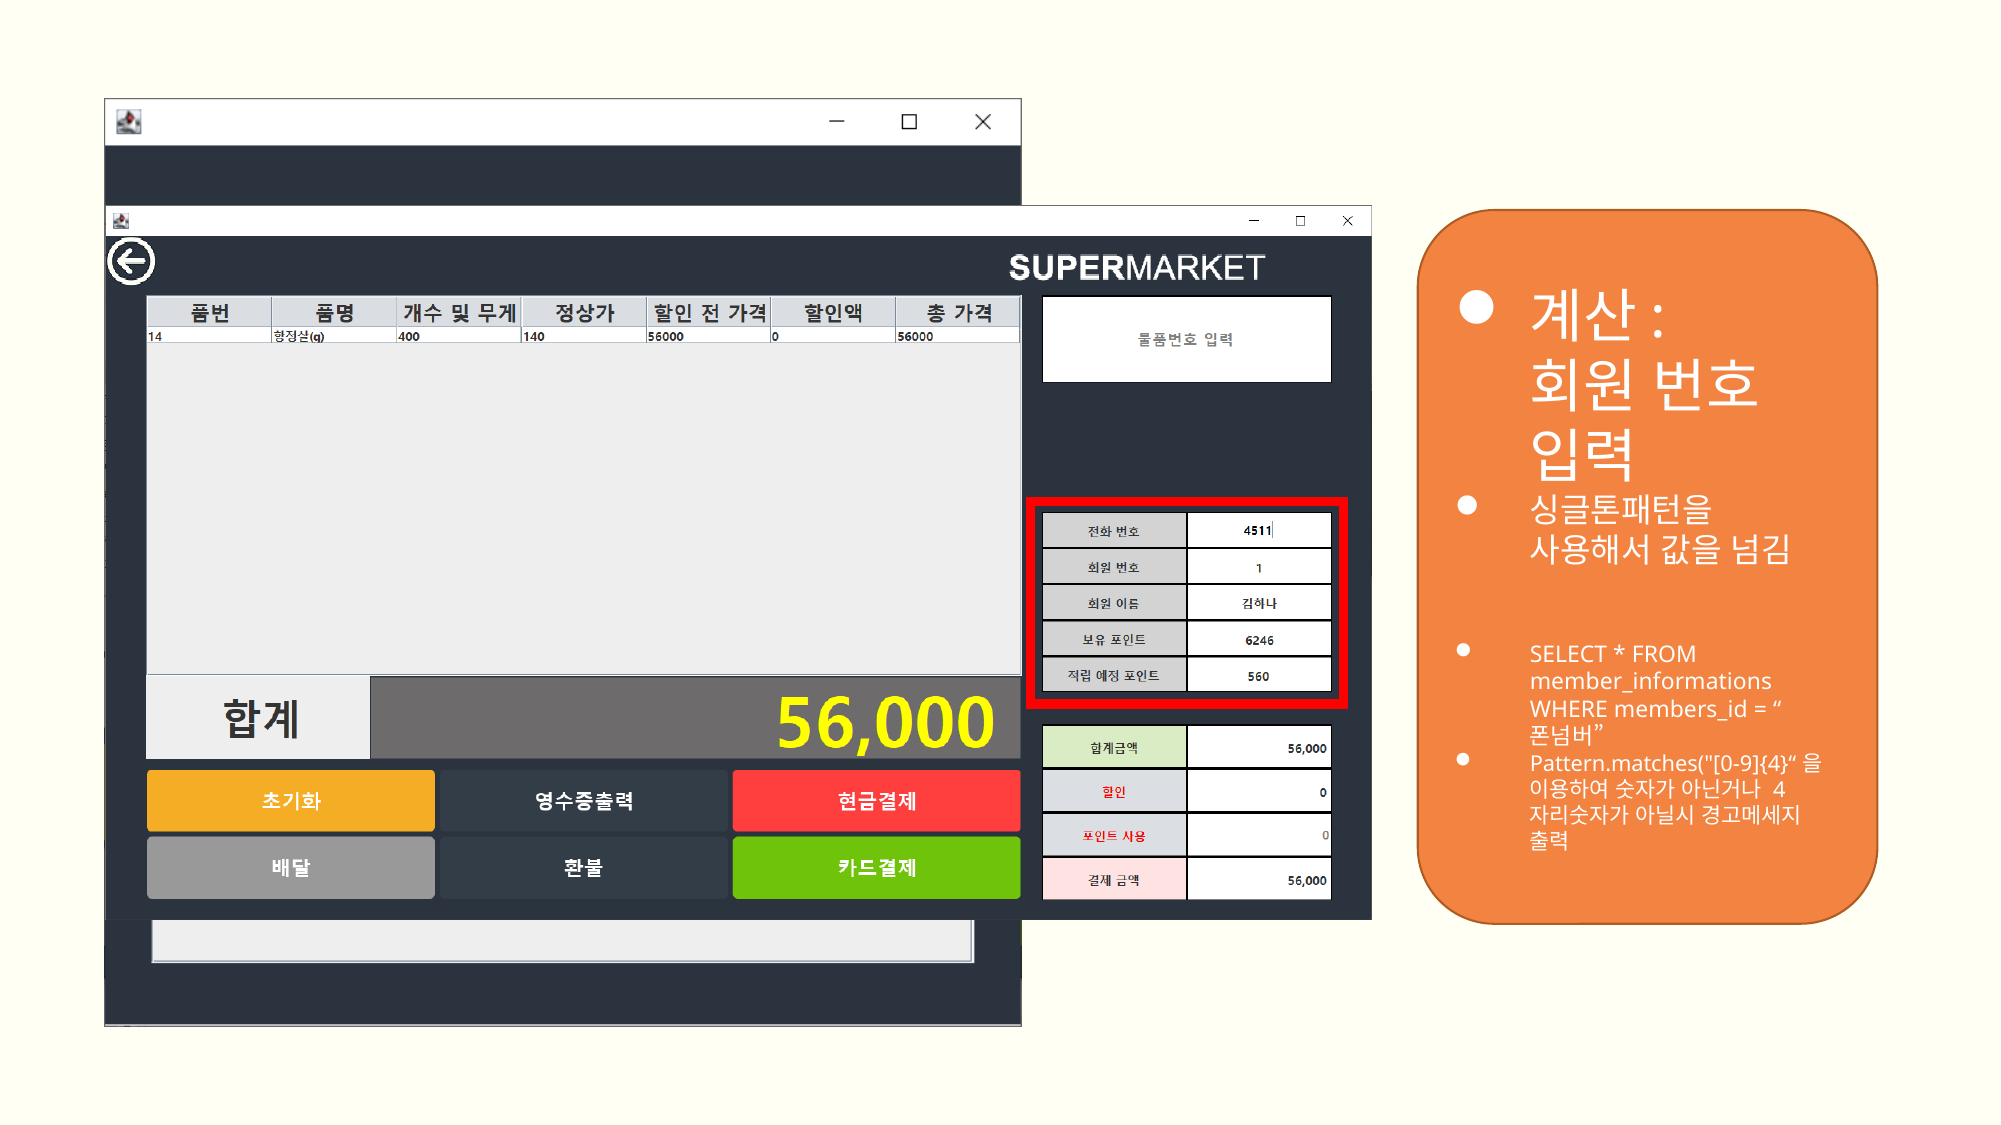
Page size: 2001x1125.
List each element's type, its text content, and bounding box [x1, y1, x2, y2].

text_box 계산: 회원 번호 입력 싱글톤패턴을 사용해서 값을 넘김 SELECT * FROM member_informations WHERE members_id = “폰넘버” Pattern.matches("[0-9]{4}“을 이용하여 숫자가 아닌거나 4자리숫자가 아닐시 경고메세지 출력 [1416, 208, 1879, 925]
picture [104, 98, 1372, 1027]
